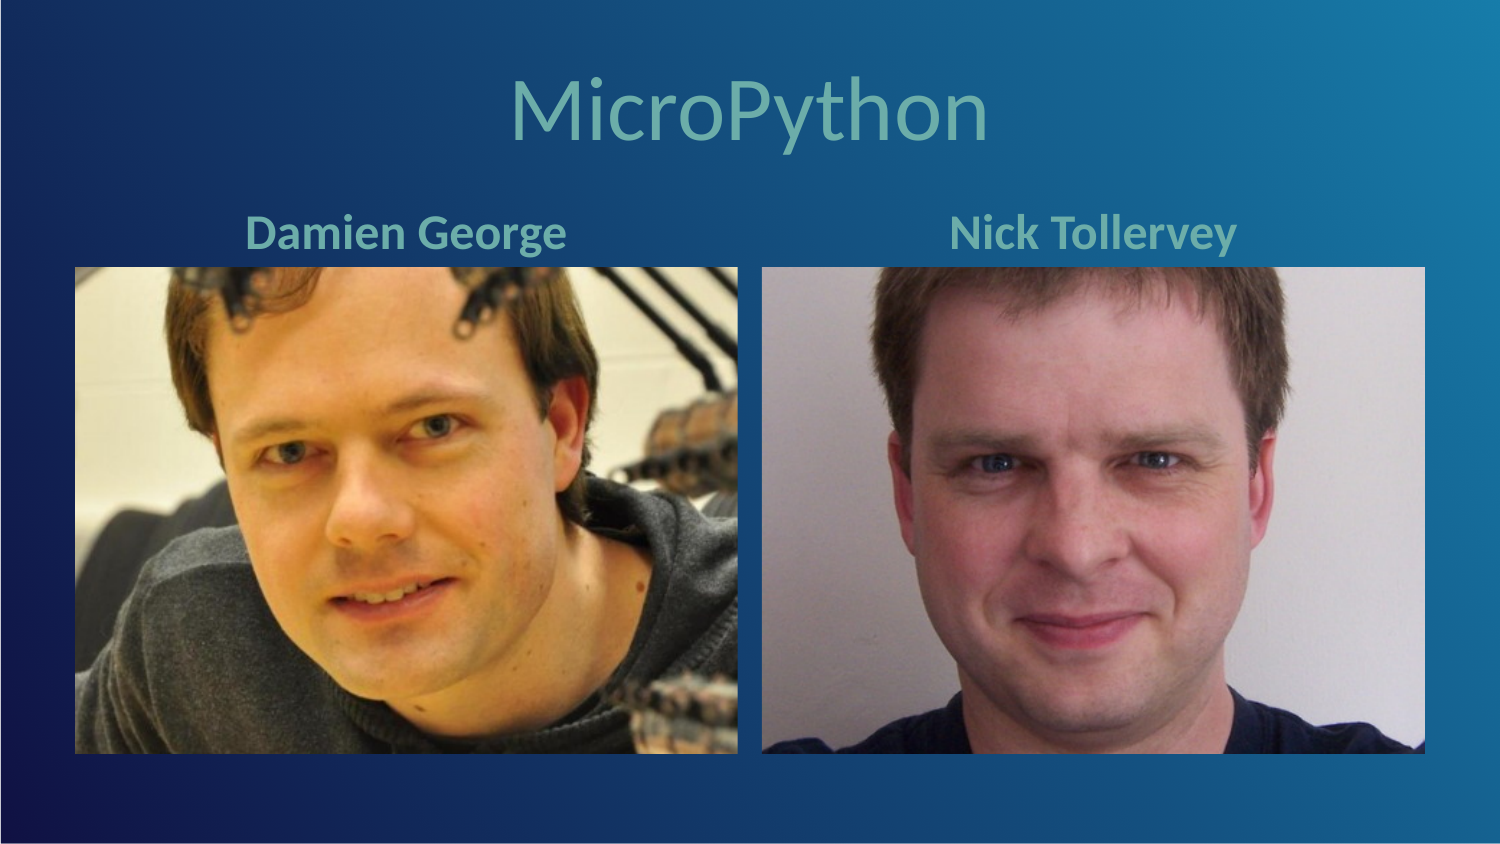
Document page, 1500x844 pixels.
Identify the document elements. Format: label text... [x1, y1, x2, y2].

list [761, 267, 1426, 754]
picture [0, 0, 1500, 844]
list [74, 267, 738, 754]
list Nick Tollervey [761, 188, 1425, 266]
title MicroPython [75, 33, 1425, 175]
list Damien George [75, 188, 738, 266]
